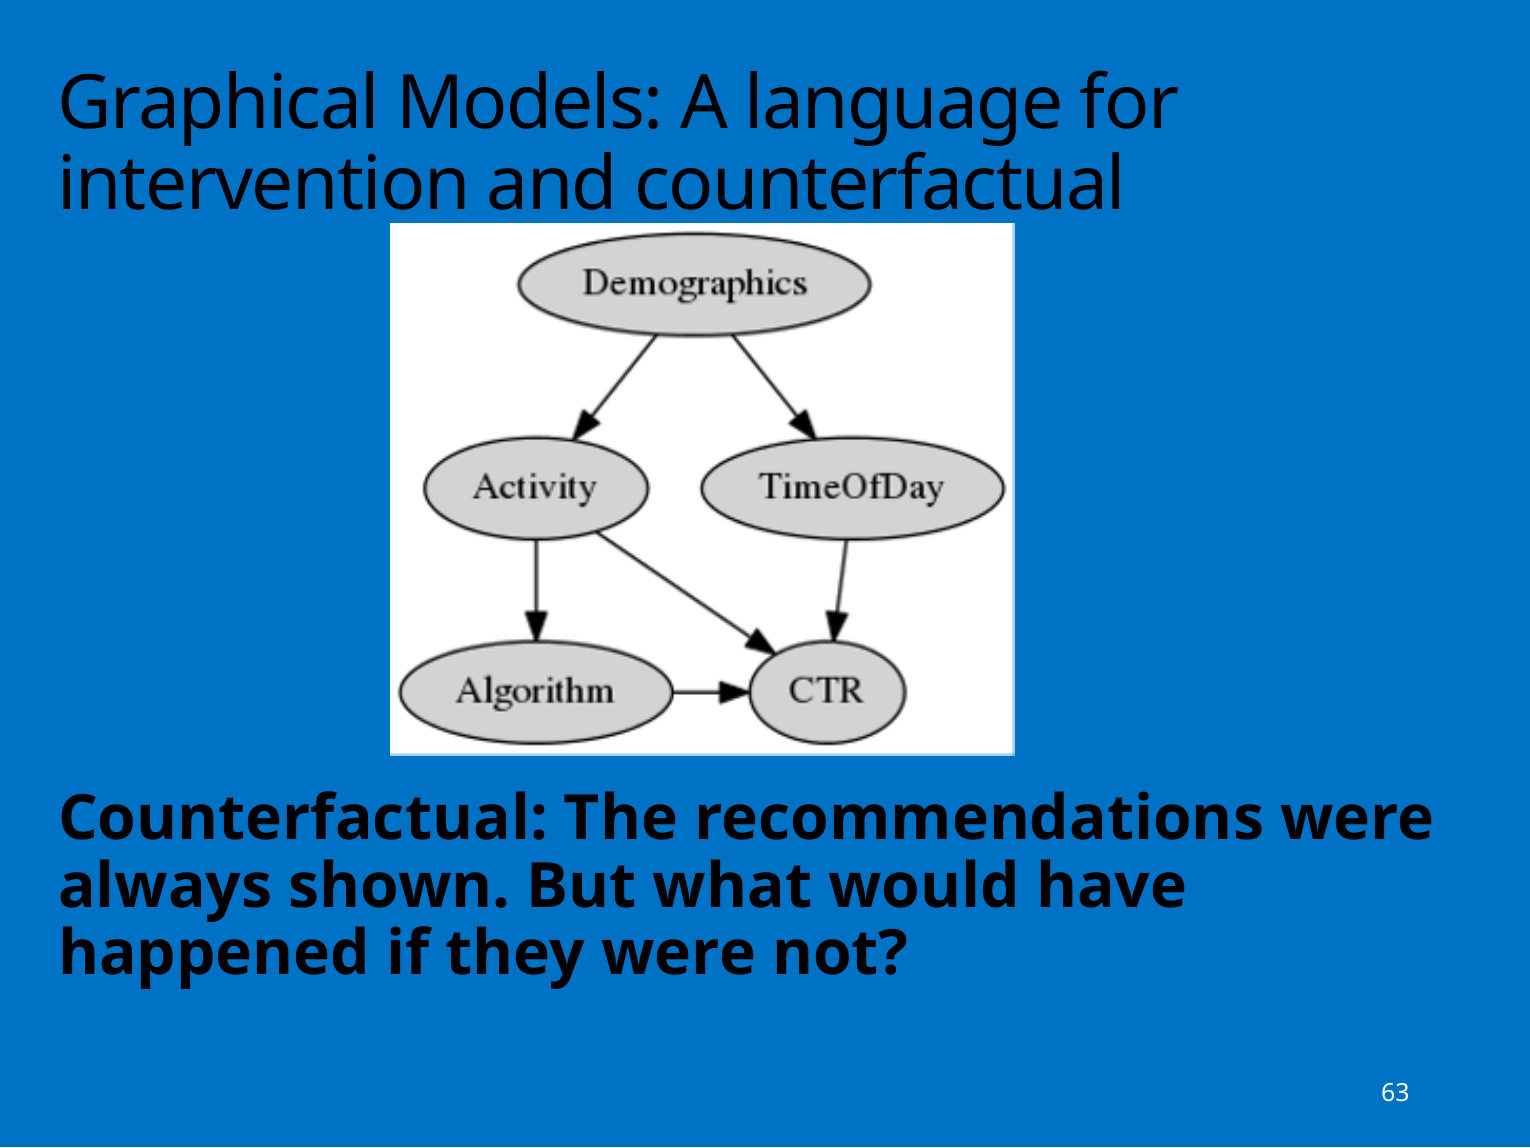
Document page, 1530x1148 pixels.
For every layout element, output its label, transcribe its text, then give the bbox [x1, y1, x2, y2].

picture [389, 223, 1016, 757]
title Graphical Models: A language for intervention and counterfactual [33, 48, 1497, 199]
slide_number 63 [1080, 1063, 1425, 1125]
